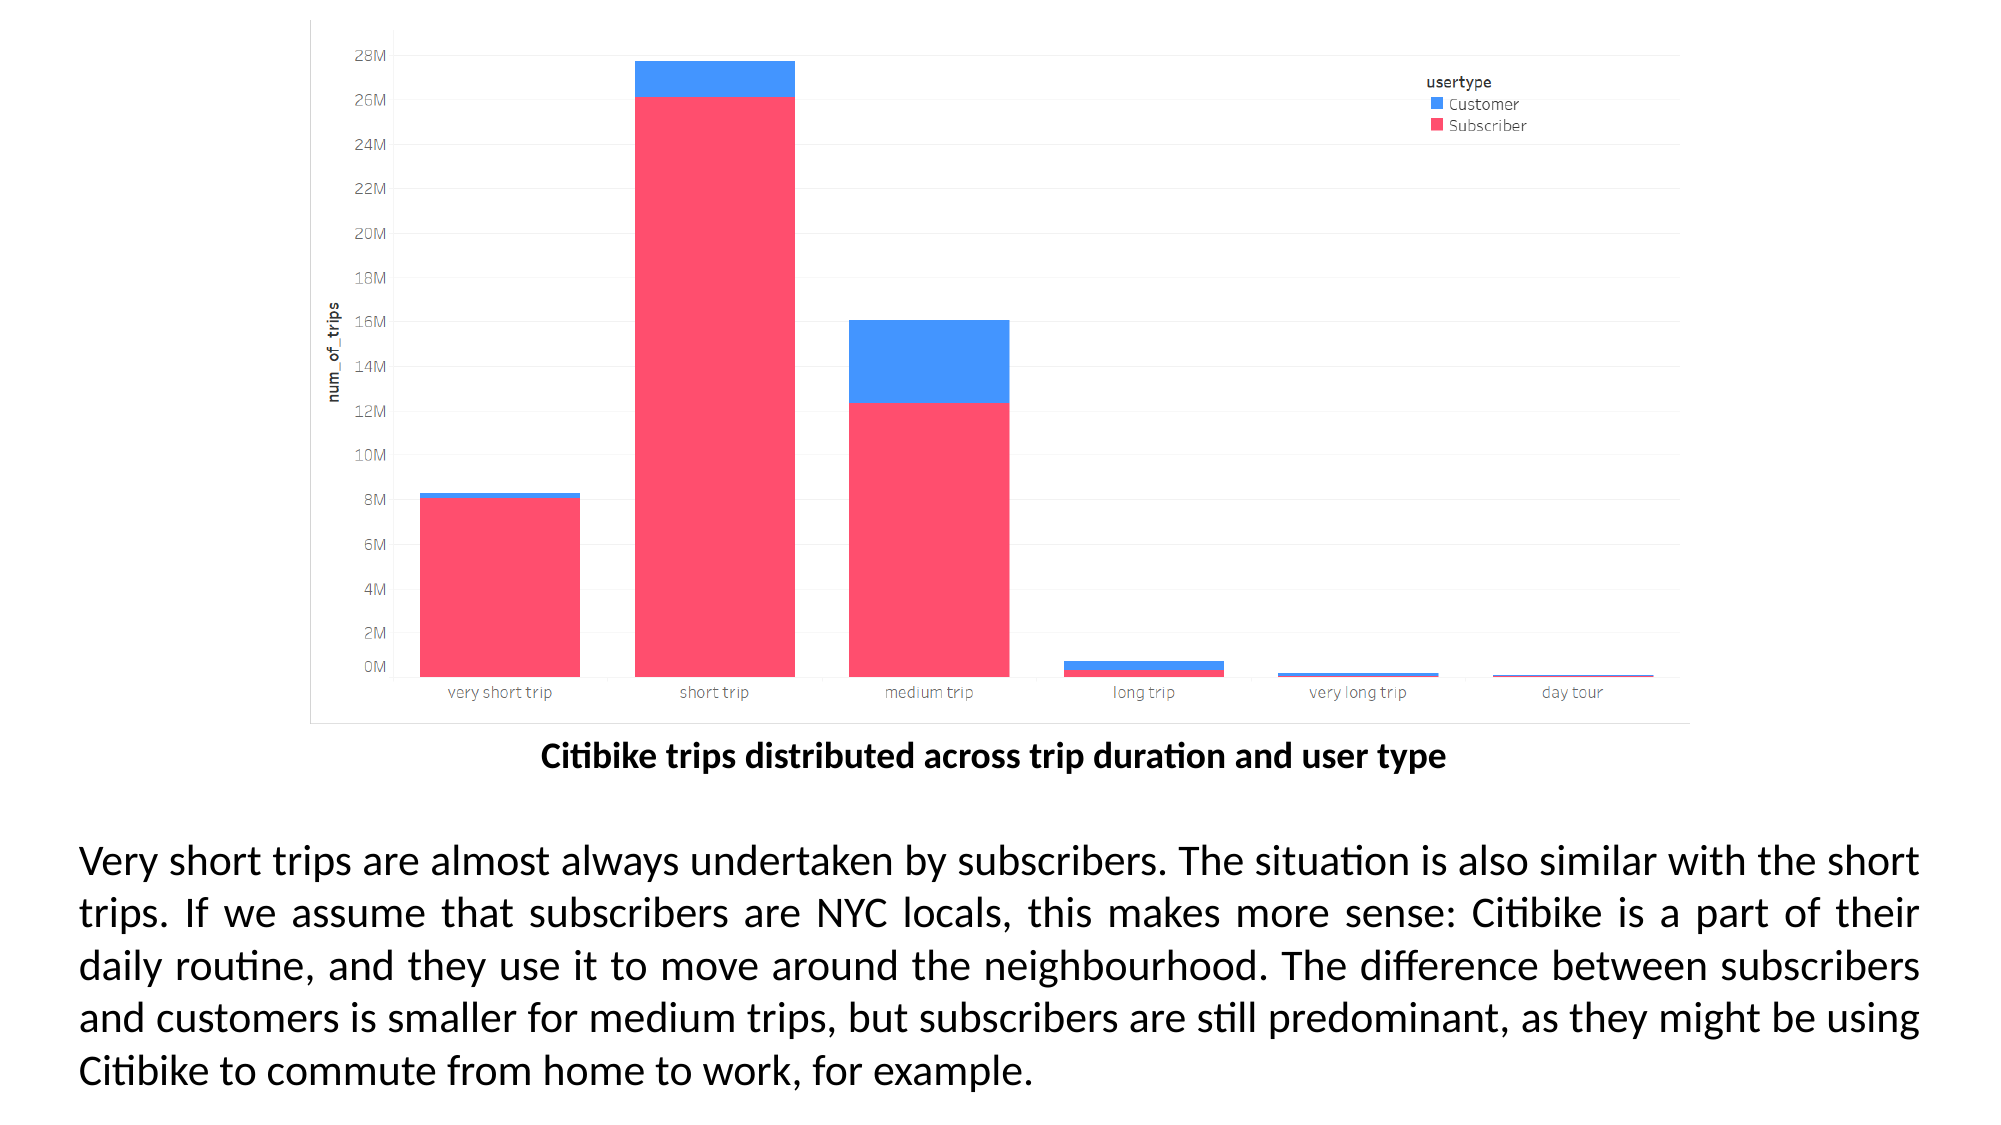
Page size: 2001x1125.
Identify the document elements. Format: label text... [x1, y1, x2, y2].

text_box Citibike trips distributed across trip duration and user type [526, 724, 1474, 784]
picture [310, 19, 1690, 724]
text_box Very short trips are almost always undertaken by subscribers. The situation is also similar with the short trips. If we assume that subscribers are NYC locals, this makes more sense: Citibike is a part of their daily routine, and they use it to move around the neighbourhood. The difference between subscribers and customers is smaller for medium trips, but subscribers are still predominant, as they might be using Citibike to commute from home to work, for example. [64, 823, 1936, 1101]
